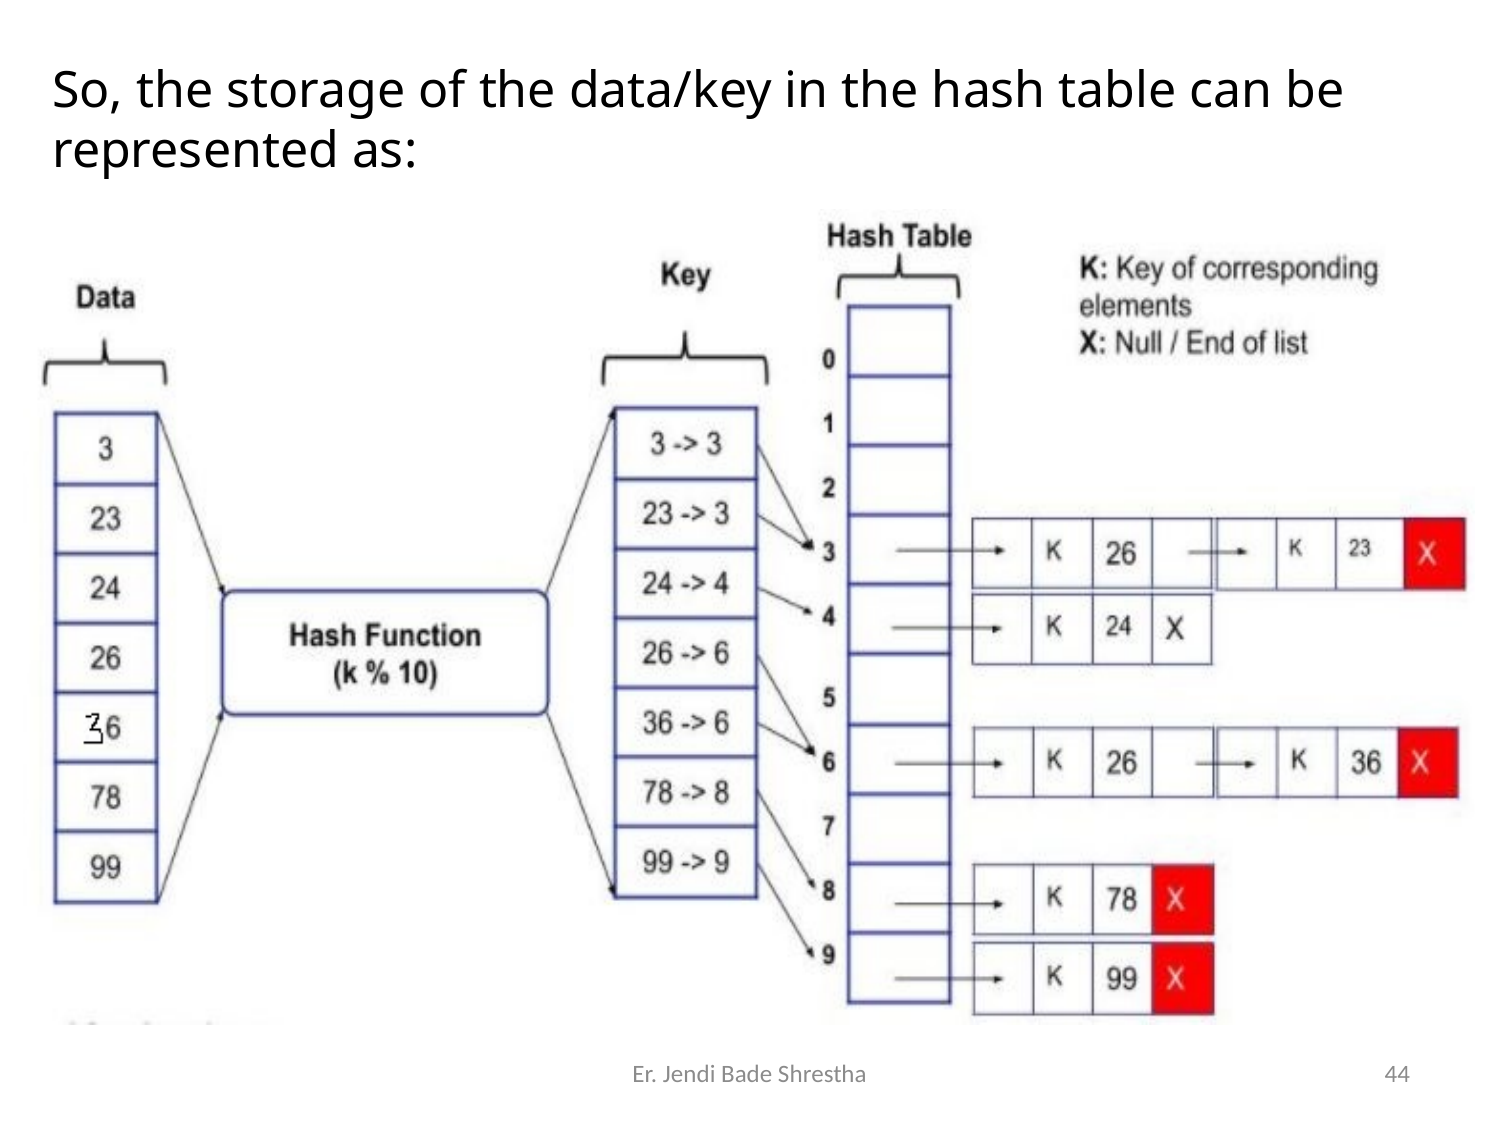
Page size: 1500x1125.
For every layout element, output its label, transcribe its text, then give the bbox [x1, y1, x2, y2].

slide_number 44 [1074, 1042, 1425, 1103]
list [23, 209, 1476, 1026]
footer Er. Jendi Bade Shrestha [512, 1042, 988, 1103]
text_box So, the storage of the data/key in the hash table can be represented as: [37, 49, 1400, 185]
